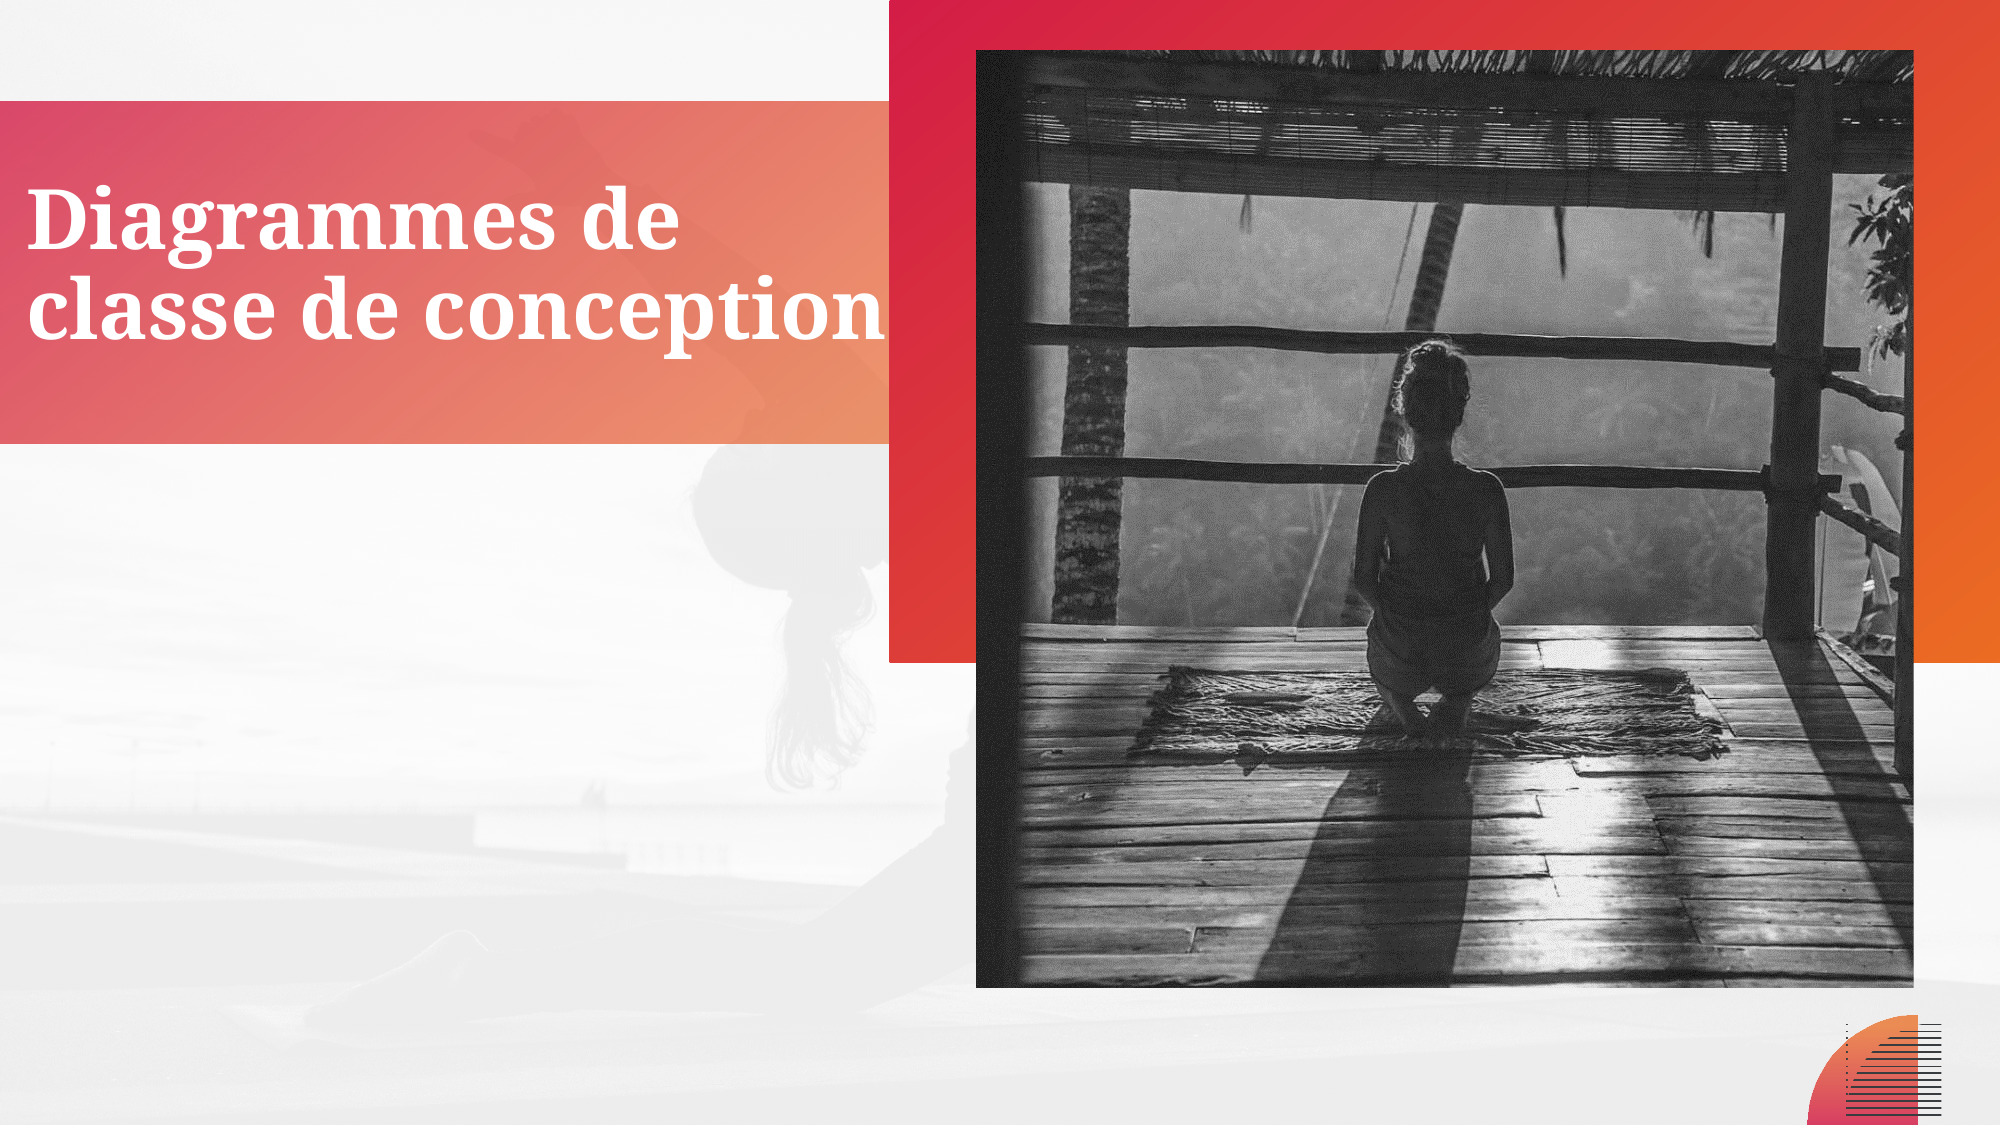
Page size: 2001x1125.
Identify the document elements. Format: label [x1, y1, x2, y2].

text_box [1807, 1014, 1942, 1125]
picture [0, 0, 2000, 1125]
